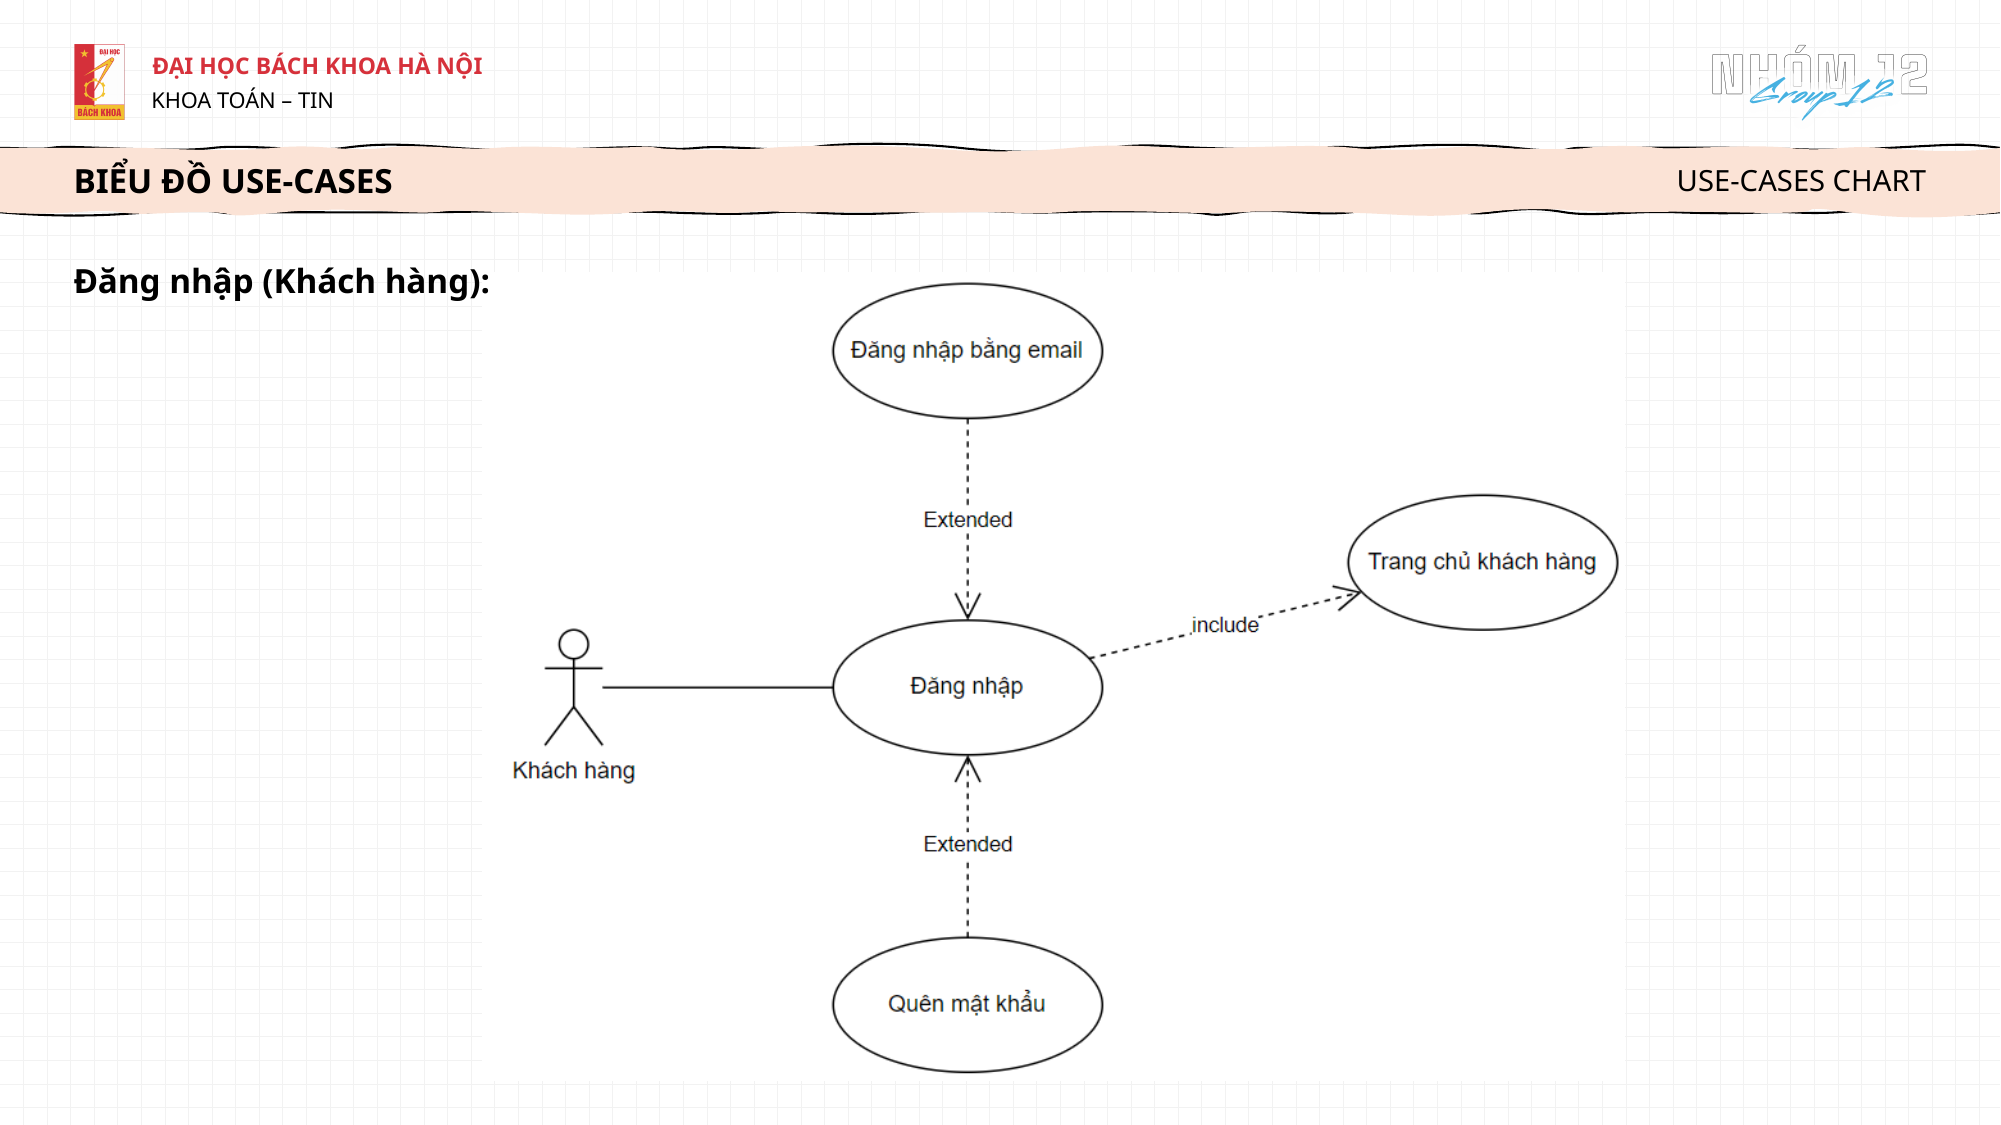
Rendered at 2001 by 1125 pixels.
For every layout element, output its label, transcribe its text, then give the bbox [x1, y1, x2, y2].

text_box Đăng nhập (Khách hàng): [58, 253, 1625, 308]
picture [481, 271, 1626, 1082]
text_box [0, 142, 2000, 218]
picture [73, 43, 126, 121]
picture [1684, 35, 1955, 149]
text_box KHOA TOÁN – TIN [136, 79, 725, 121]
text_box ĐẠI HỌC BÁCH KHOA HÀ NỘI [137, 44, 784, 87]
text_box BIỂU ĐỒ USE-CASES [58, 152, 1625, 208]
text_box USE-CASES CHART [1212, 154, 1942, 205]
